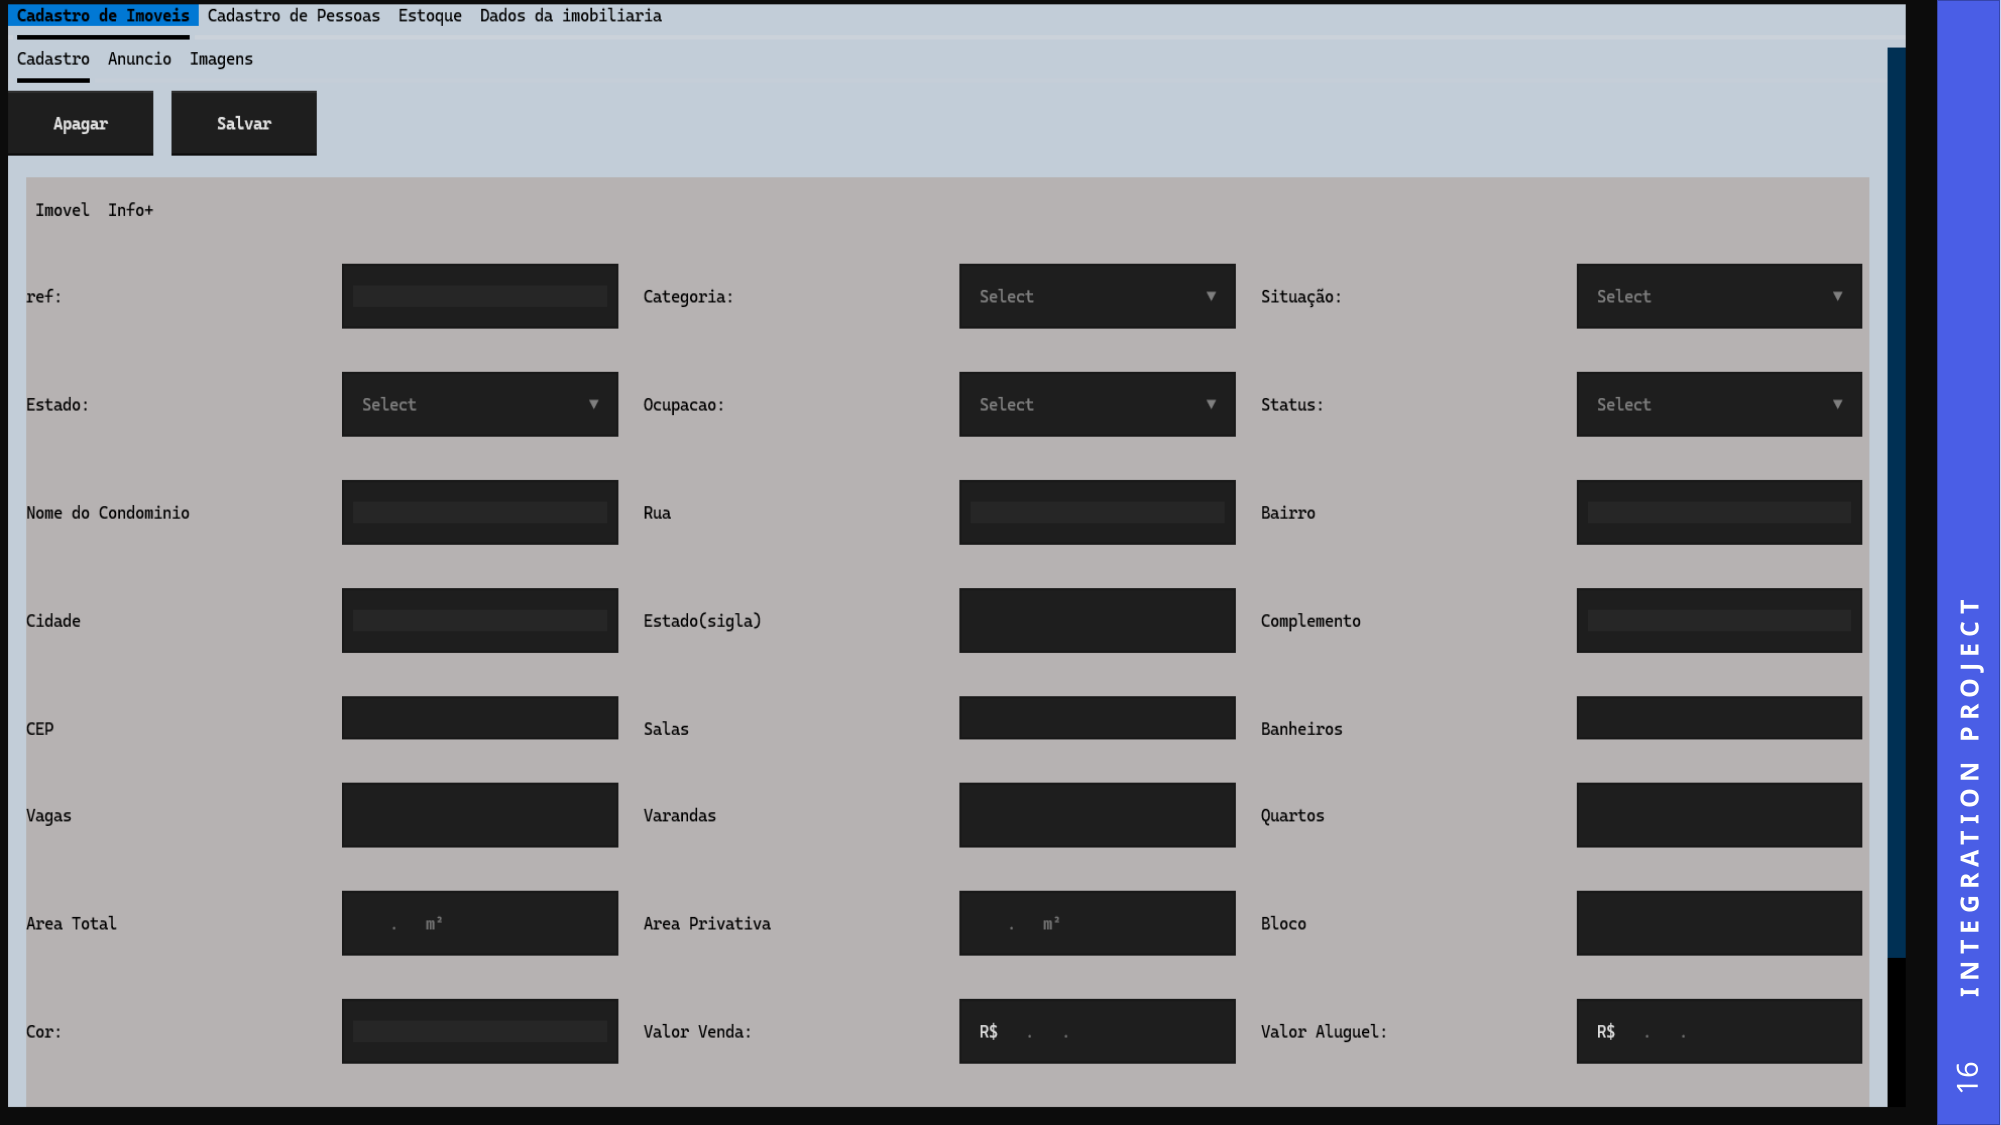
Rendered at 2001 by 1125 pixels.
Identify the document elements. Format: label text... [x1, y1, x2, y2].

footer Integration Project [1937, 0, 2000, 1032]
slide_number 16 [1937, 1032, 2000, 1125]
picture [0, 0, 1937, 1125]
